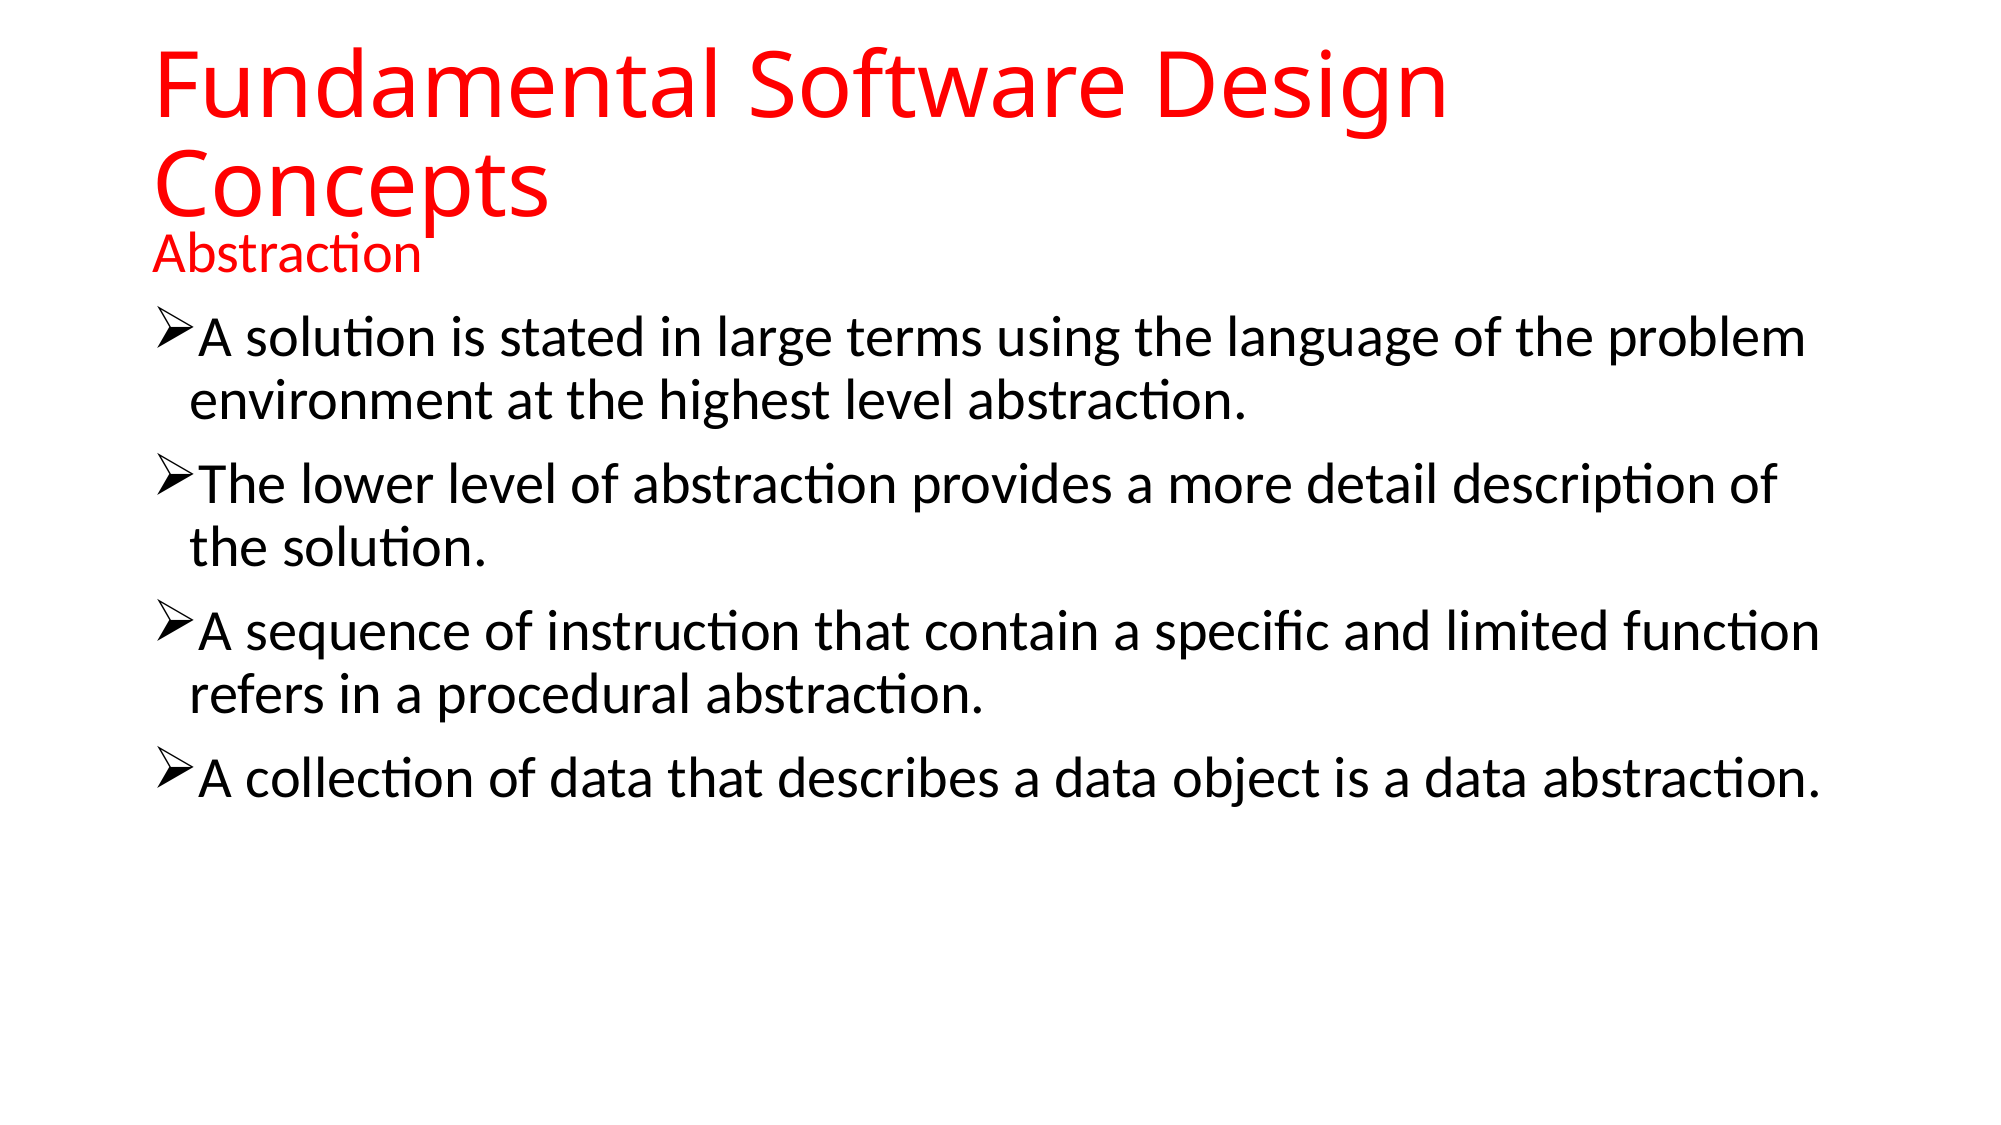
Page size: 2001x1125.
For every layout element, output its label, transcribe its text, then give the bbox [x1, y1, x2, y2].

list Abstraction A solution is stated in large terms using the language of the problem environment at the highest level abstraction. The lower level of abstraction provides a more detail description of the solution. A sequence of instruction that contain a specific and limited function refers in a procedural abstraction. A collection of data that describes a data object is a data abstraction. [137, 215, 1863, 1014]
title Fundamental Software Design Concepts [137, 59, 1863, 215]
